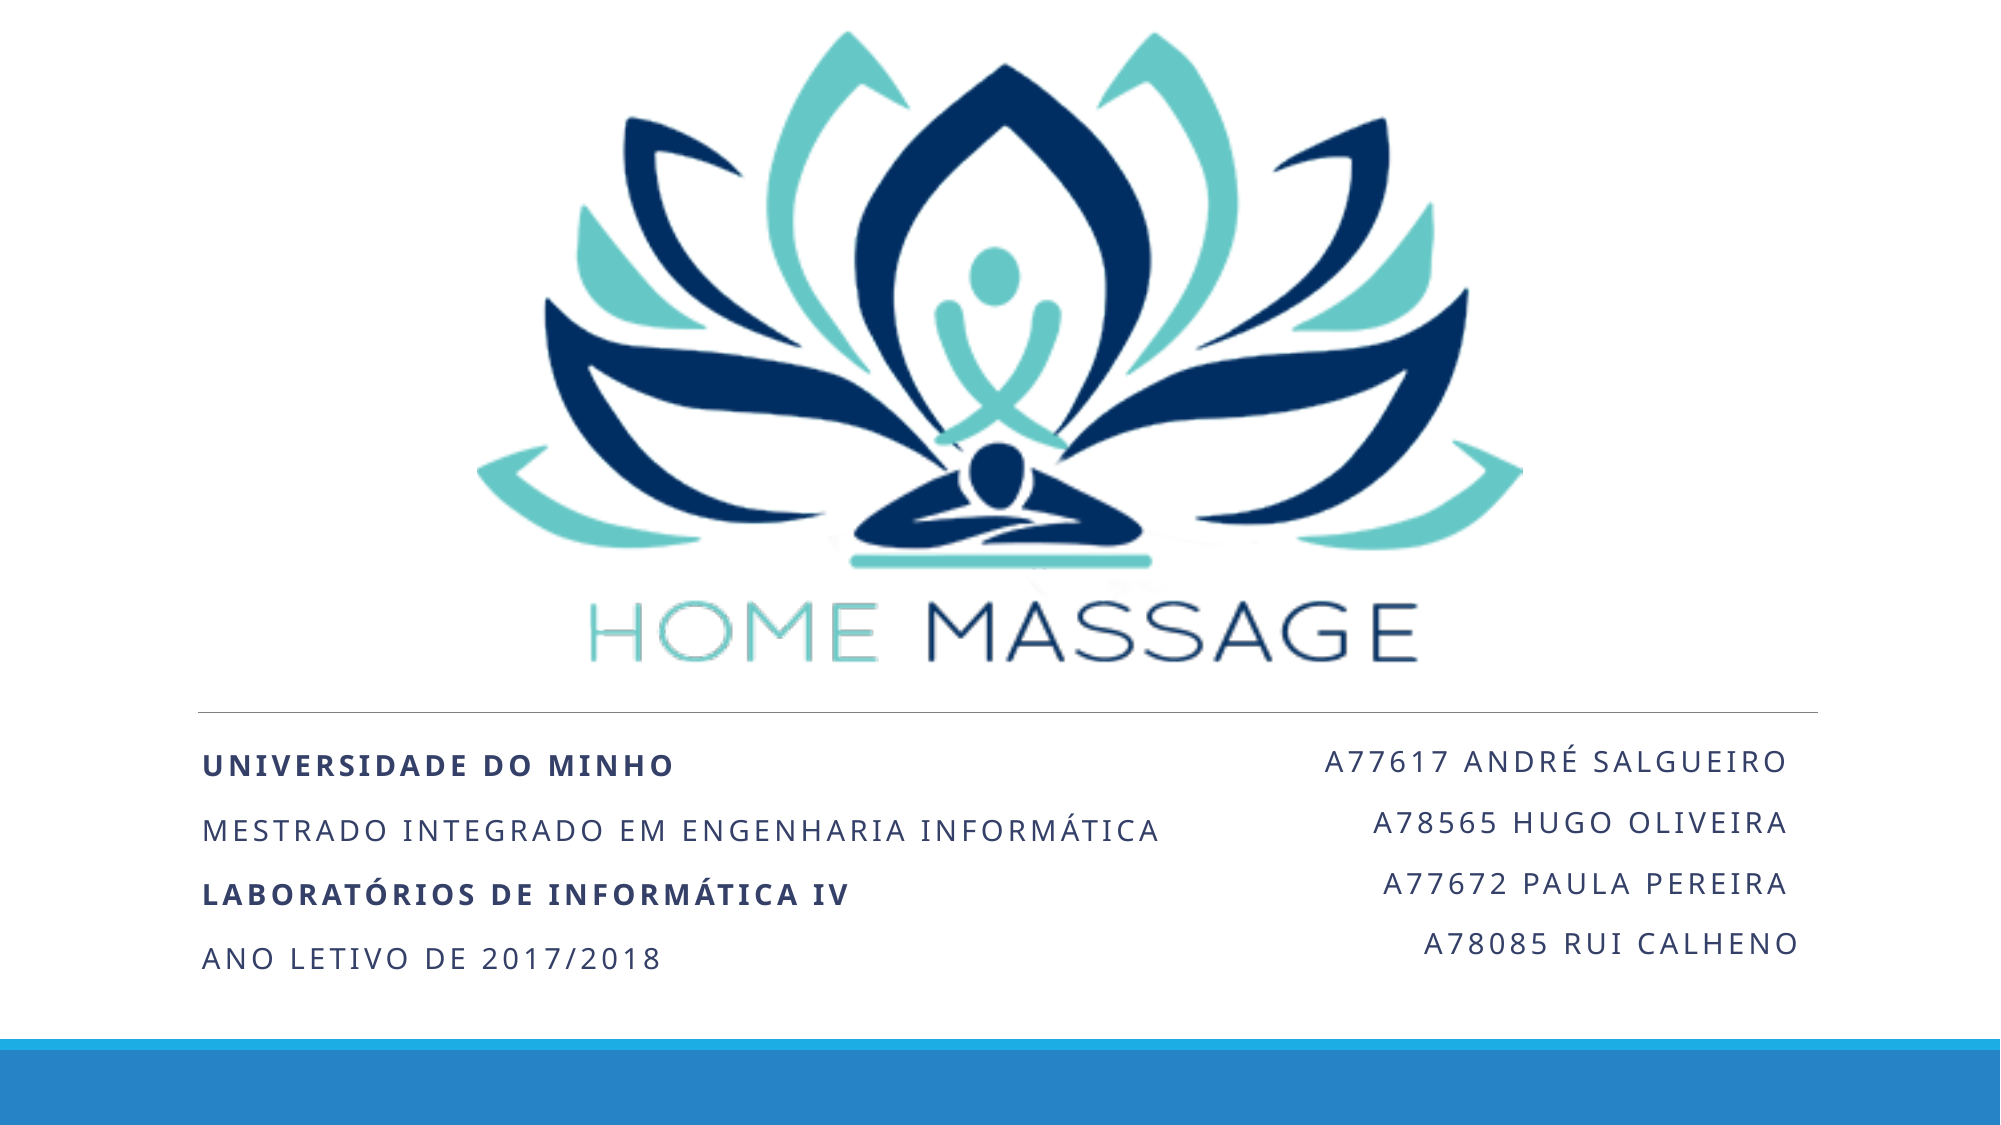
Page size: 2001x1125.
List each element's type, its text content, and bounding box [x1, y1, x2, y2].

text_box Universidade do Minho Mestrado Integrado em Engenharia Informática Laboratórios de informática iv Ano Letivo de 2017/2018 [186, 740, 1650, 997]
picture [477, 21, 1523, 679]
subtitle A77617 André Salgueiro A78565 Hugo Oliveira A77672 Paula Pereira A78085 Rui Calheno [1650, 740, 1814, 997]
